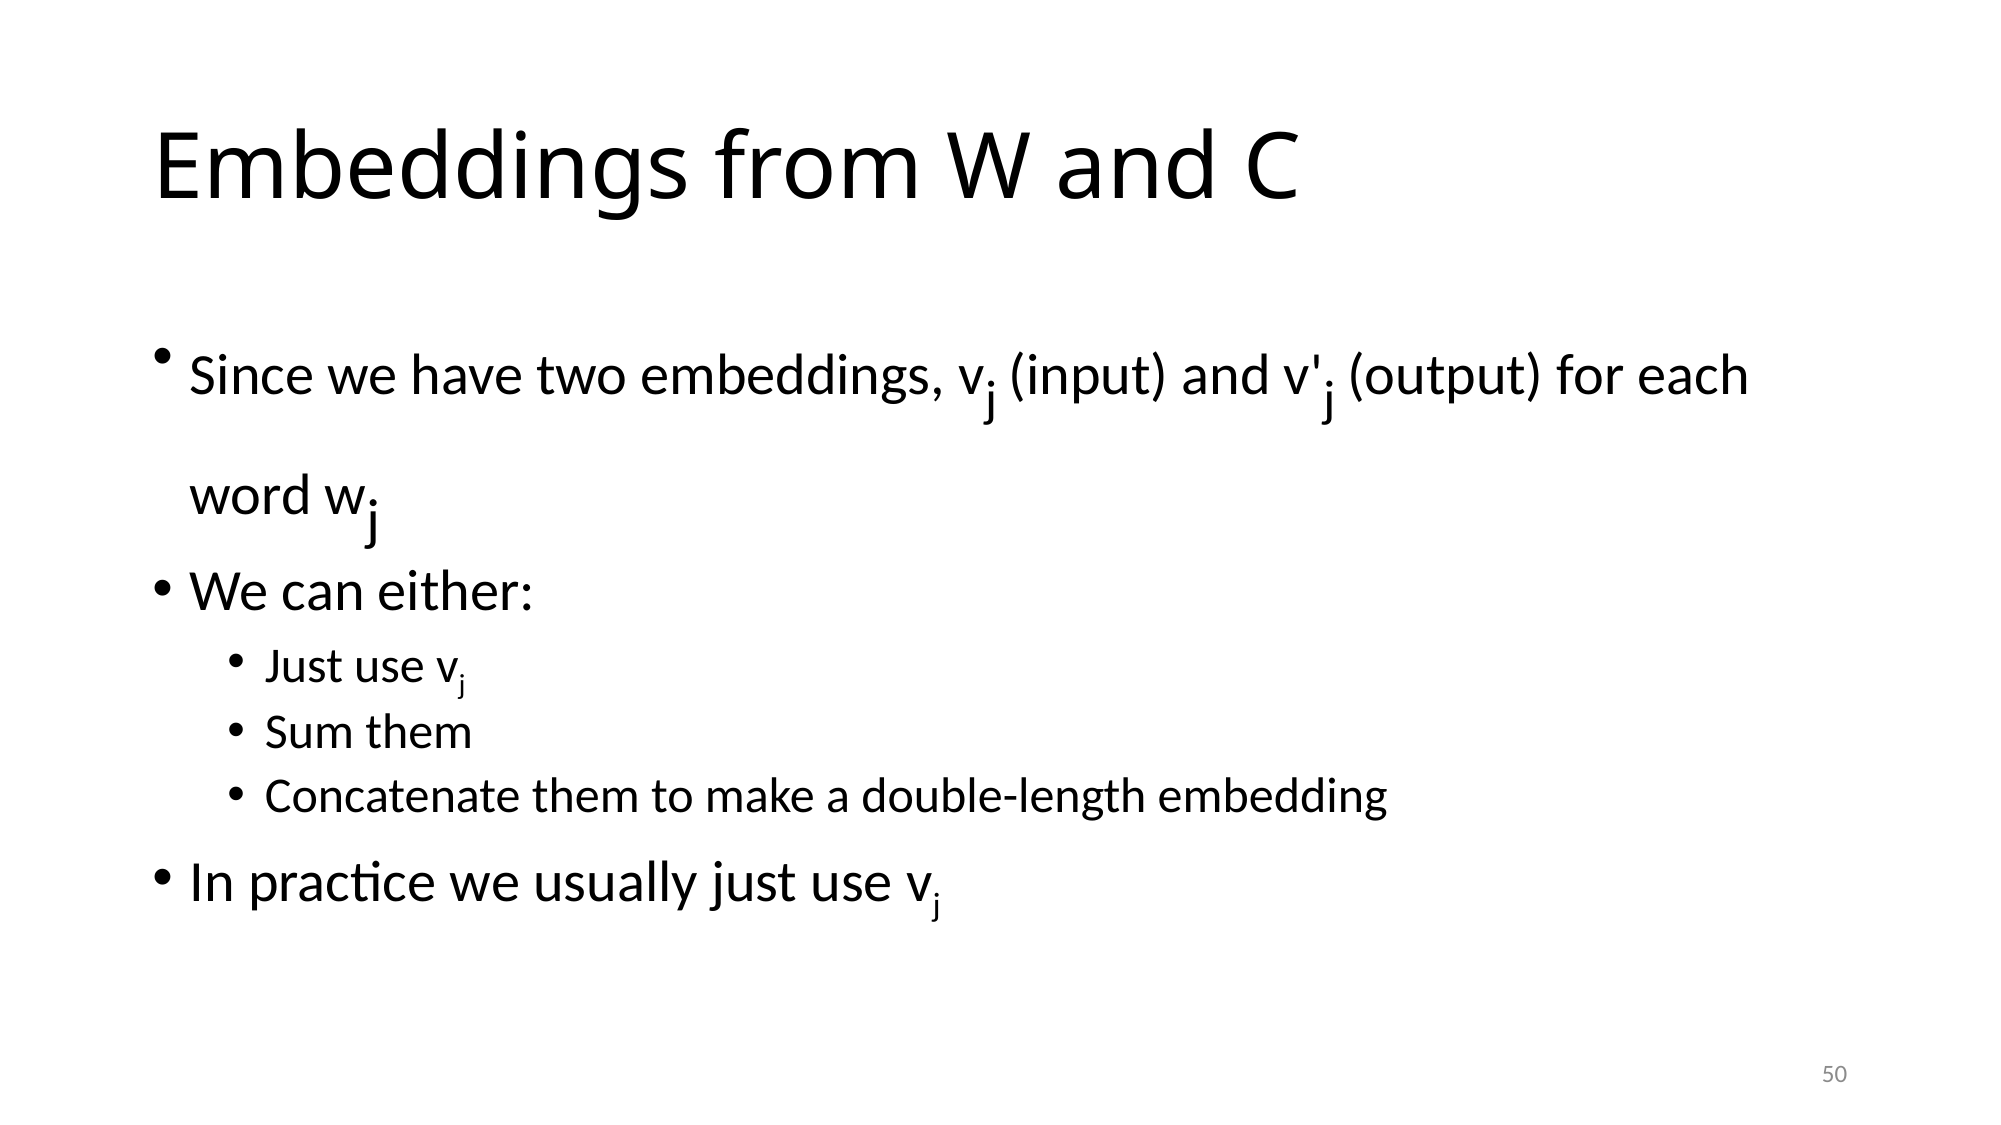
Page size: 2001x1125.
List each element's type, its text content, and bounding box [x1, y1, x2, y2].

title Embeddings from W and C [137, 59, 1863, 278]
list Since we have two embeddings, vj (input) and v'j (output) for each word wj We can either: Just use vj Sum them Concatenate them to make a double-length embedding In practice we usually just use vj [137, 299, 1863, 1014]
slide_number 50 [1412, 1042, 1863, 1103]
